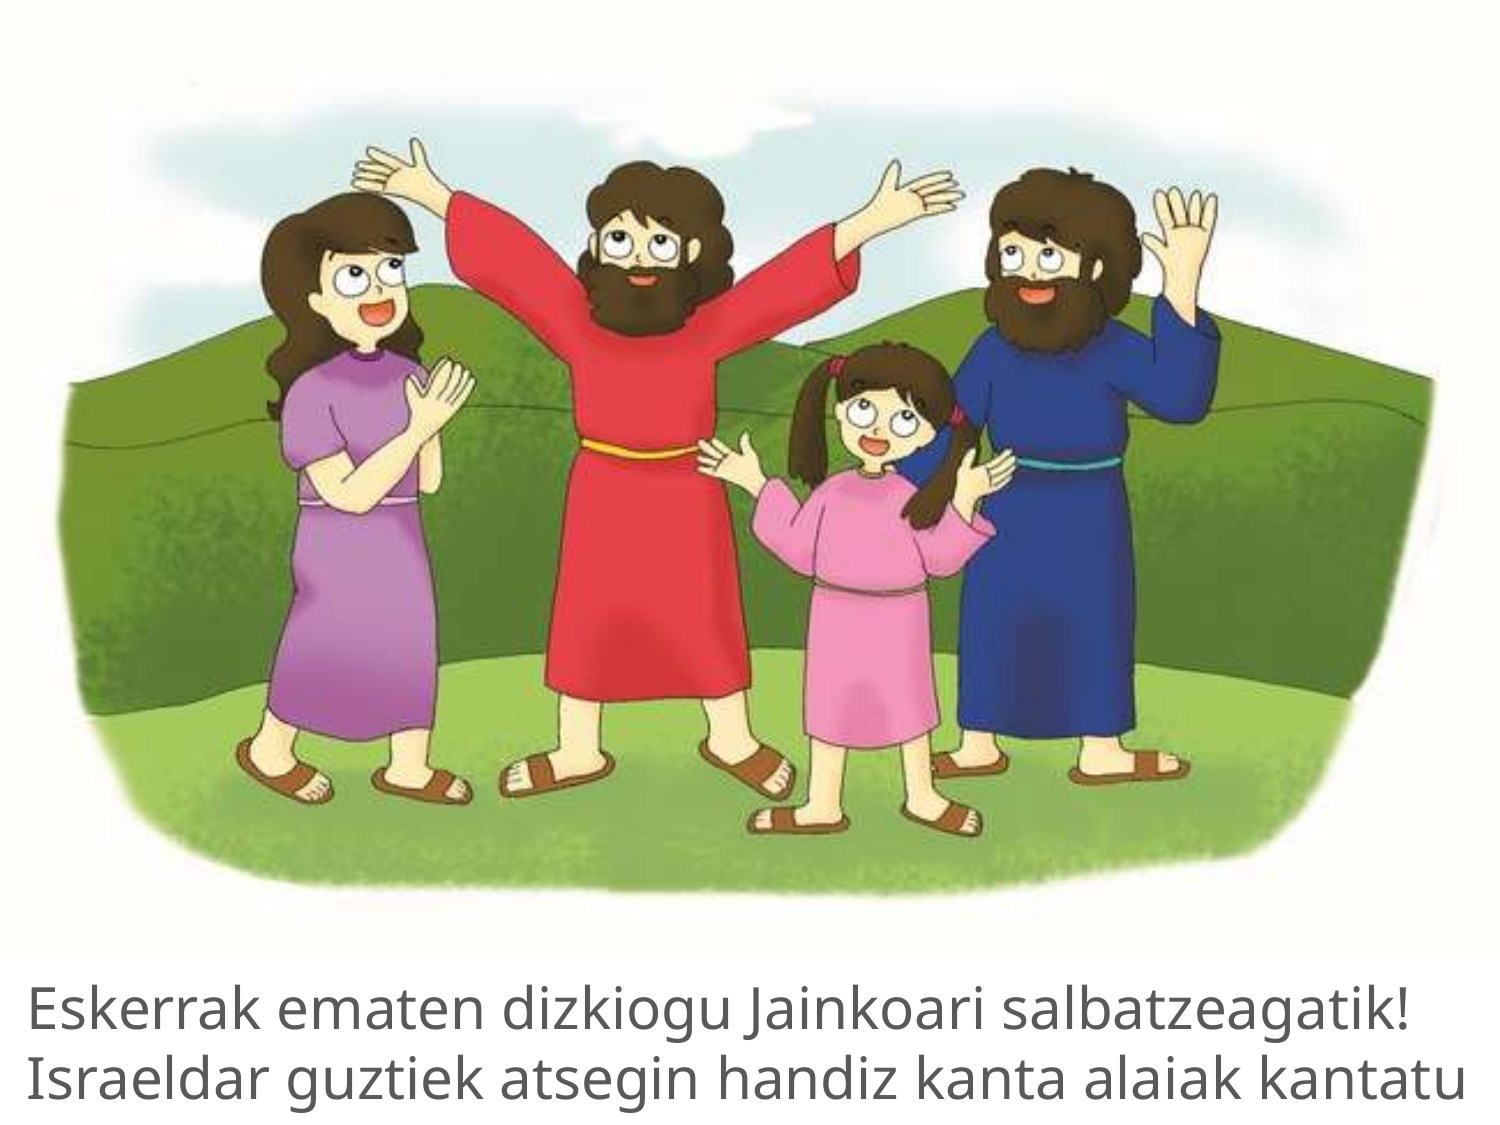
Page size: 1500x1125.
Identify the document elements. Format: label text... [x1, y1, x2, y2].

text_box Eskerrak ematen dizkiogu Jainkoari salbatzeagatik! Israeldar guztiek atsegin handiz kanta alaiak kantatu zituzten. [11, 964, 1498, 1125]
picture [0, 0, 1500, 953]
